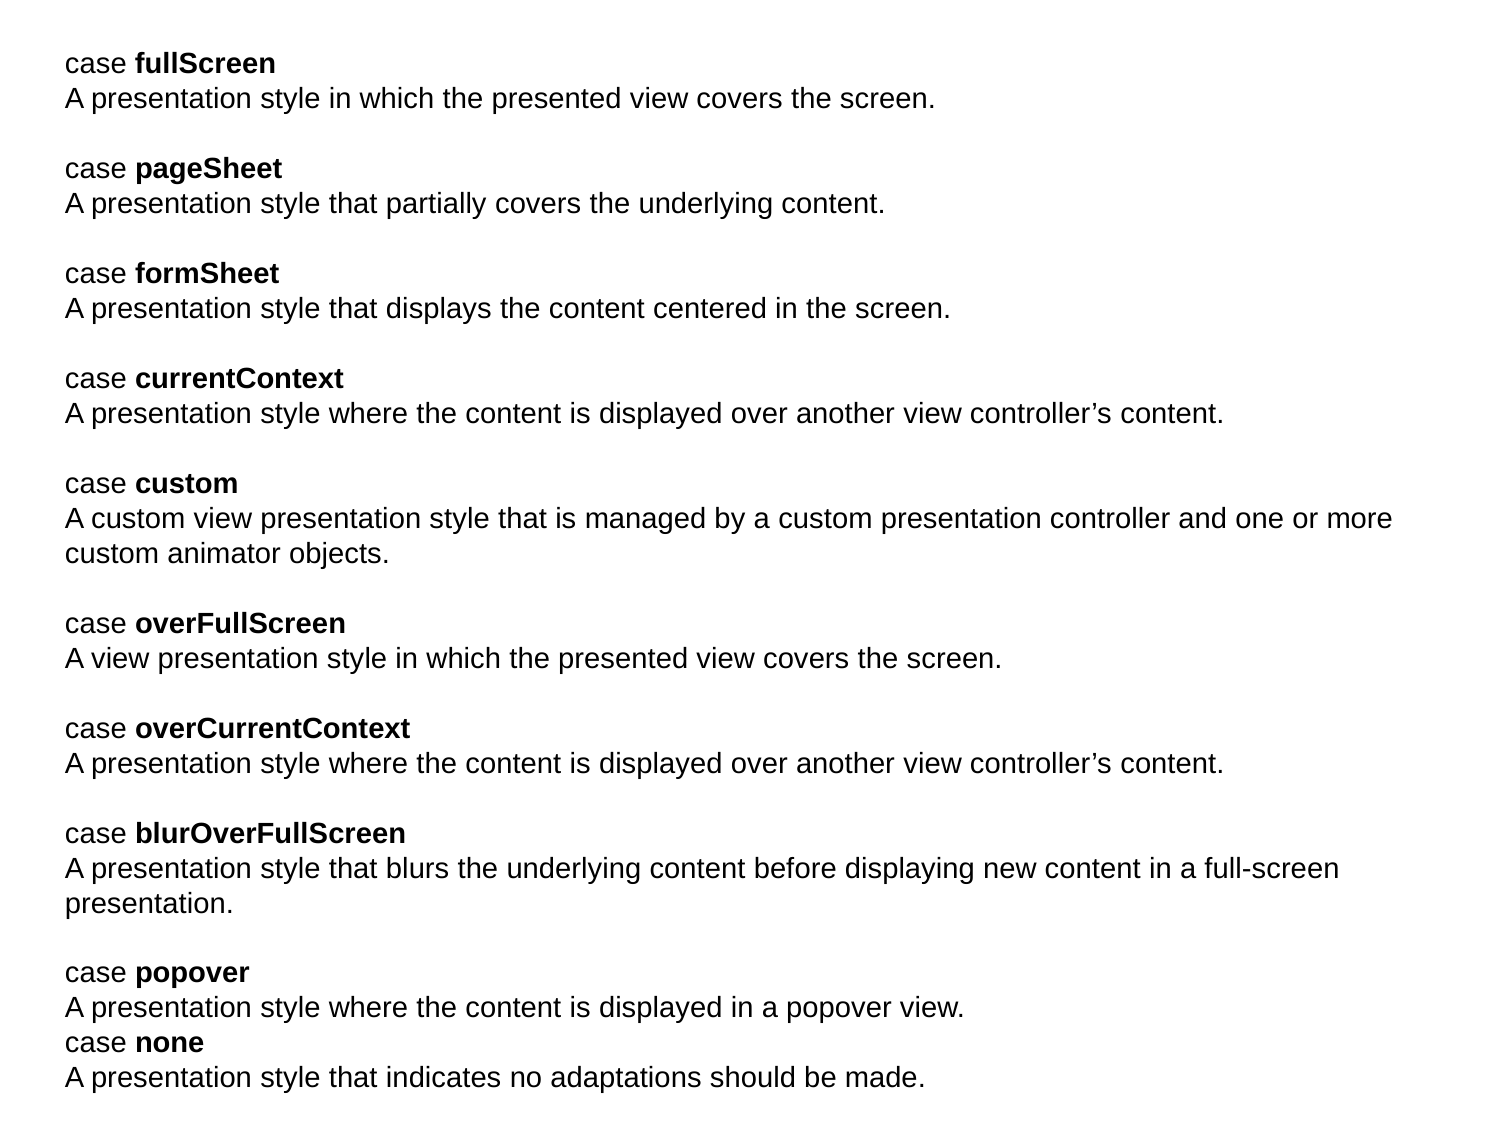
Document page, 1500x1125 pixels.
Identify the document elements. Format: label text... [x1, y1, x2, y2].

text_box case fullScreen A presentation style in which the presented view covers the screen. case pageSheet A presentation style that partially covers the underlying content. case formSheet A presentation style that displays the content centered in the screen. case currentContext A presentation style where the content is displayed over another view controller’s content. case custom A custom view presentation style that is managed by a custom presentation controller and one or more custom animator objects. case overFullScreen A view presentation style in which the presented view covers the screen. case overCurrentContext A presentation style where the content is displayed over another view controller’s content. case blurOverFullScreen A presentation style that blurs the underlying content before displaying new content in a full-screen presentation. case popover A presentation style where the content is displayed in a popover view. case none A presentation style that indicates no adaptations should be made. [49, 37, 1475, 1101]
